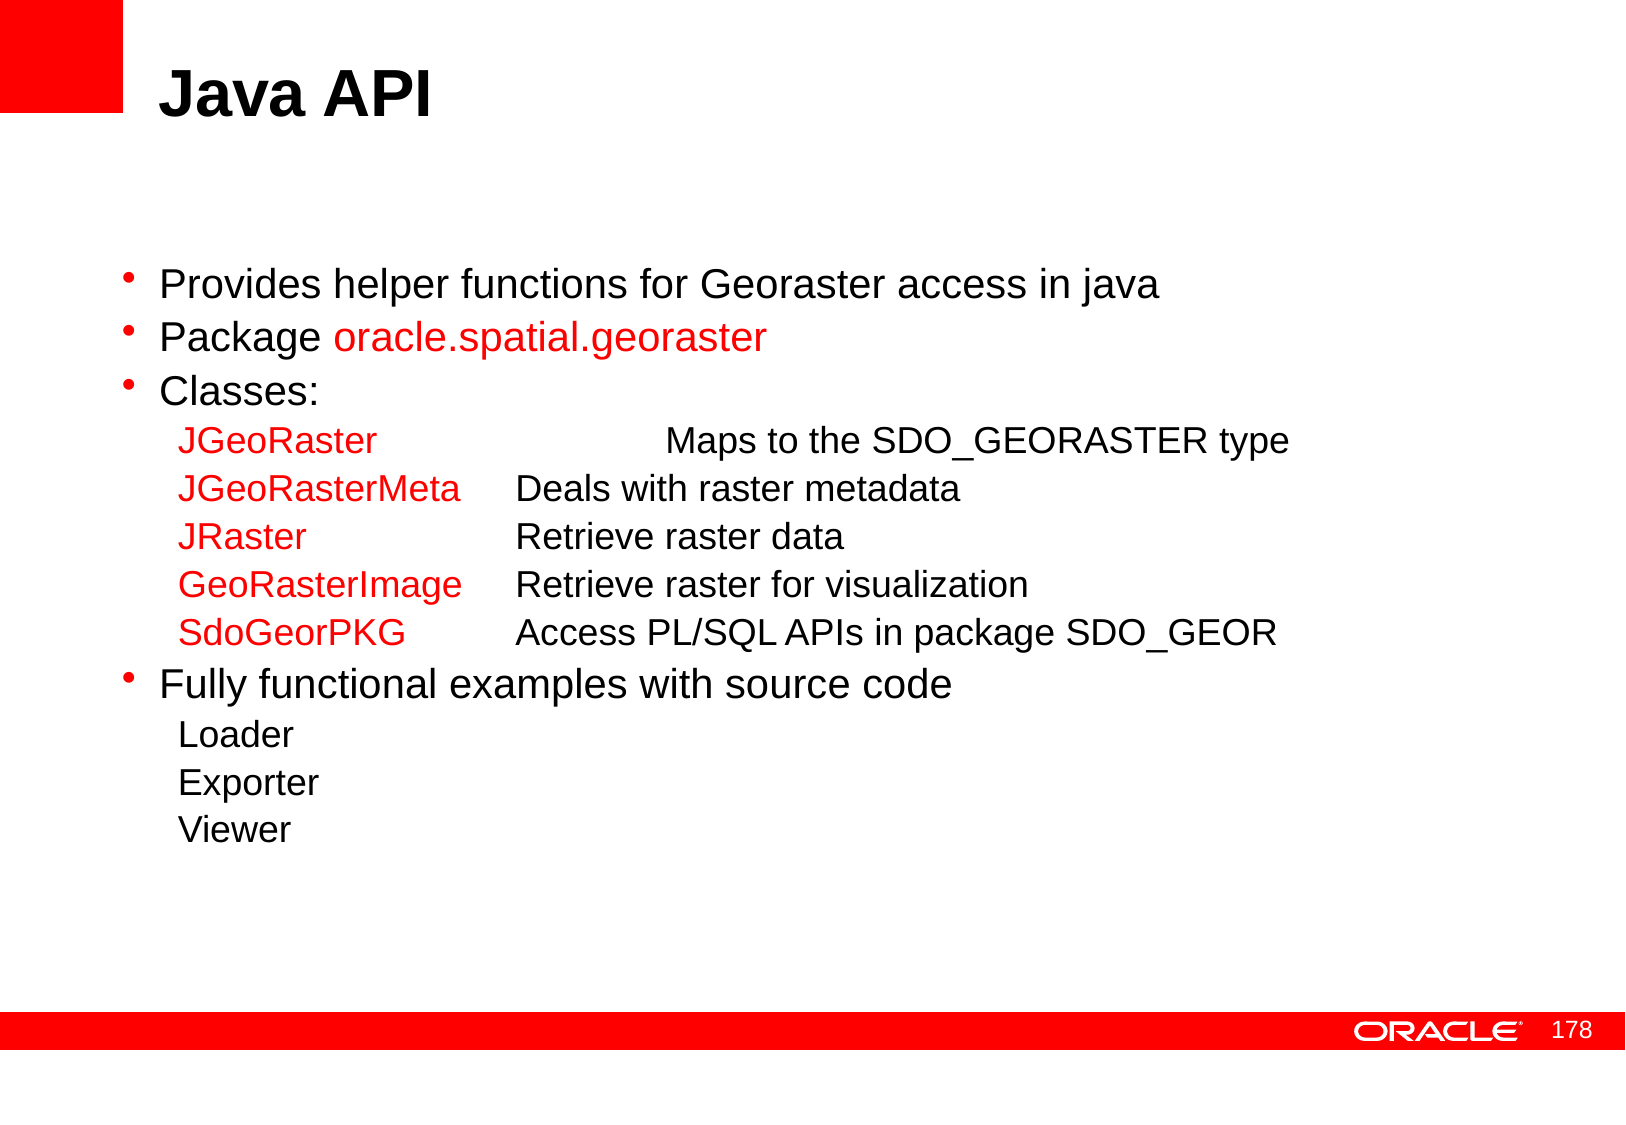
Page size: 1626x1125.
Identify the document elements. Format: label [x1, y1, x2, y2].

picture [0, 0, 123, 113]
title [157, 49, 1506, 205]
picture [0, 1012, 1625, 1050]
list [121, 262, 1462, 976]
